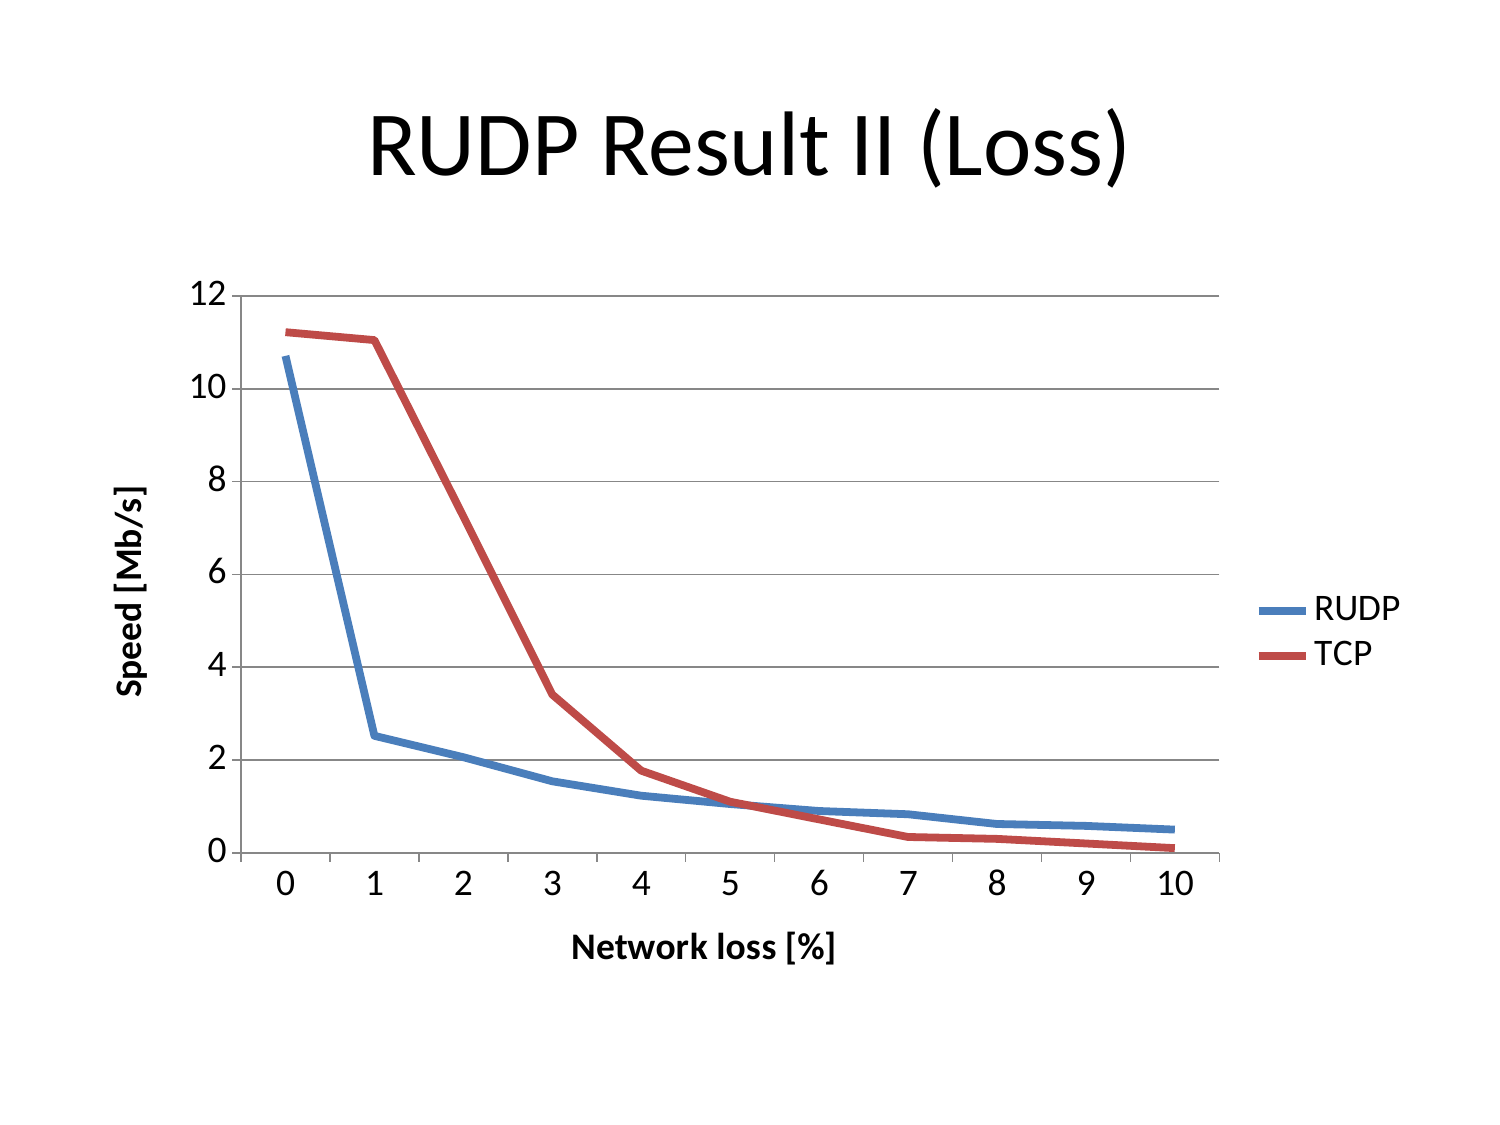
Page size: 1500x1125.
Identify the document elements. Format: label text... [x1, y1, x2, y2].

title RUDP Result II (Loss) [75, 45, 1425, 233]
chart [74, 262, 1426, 1006]
